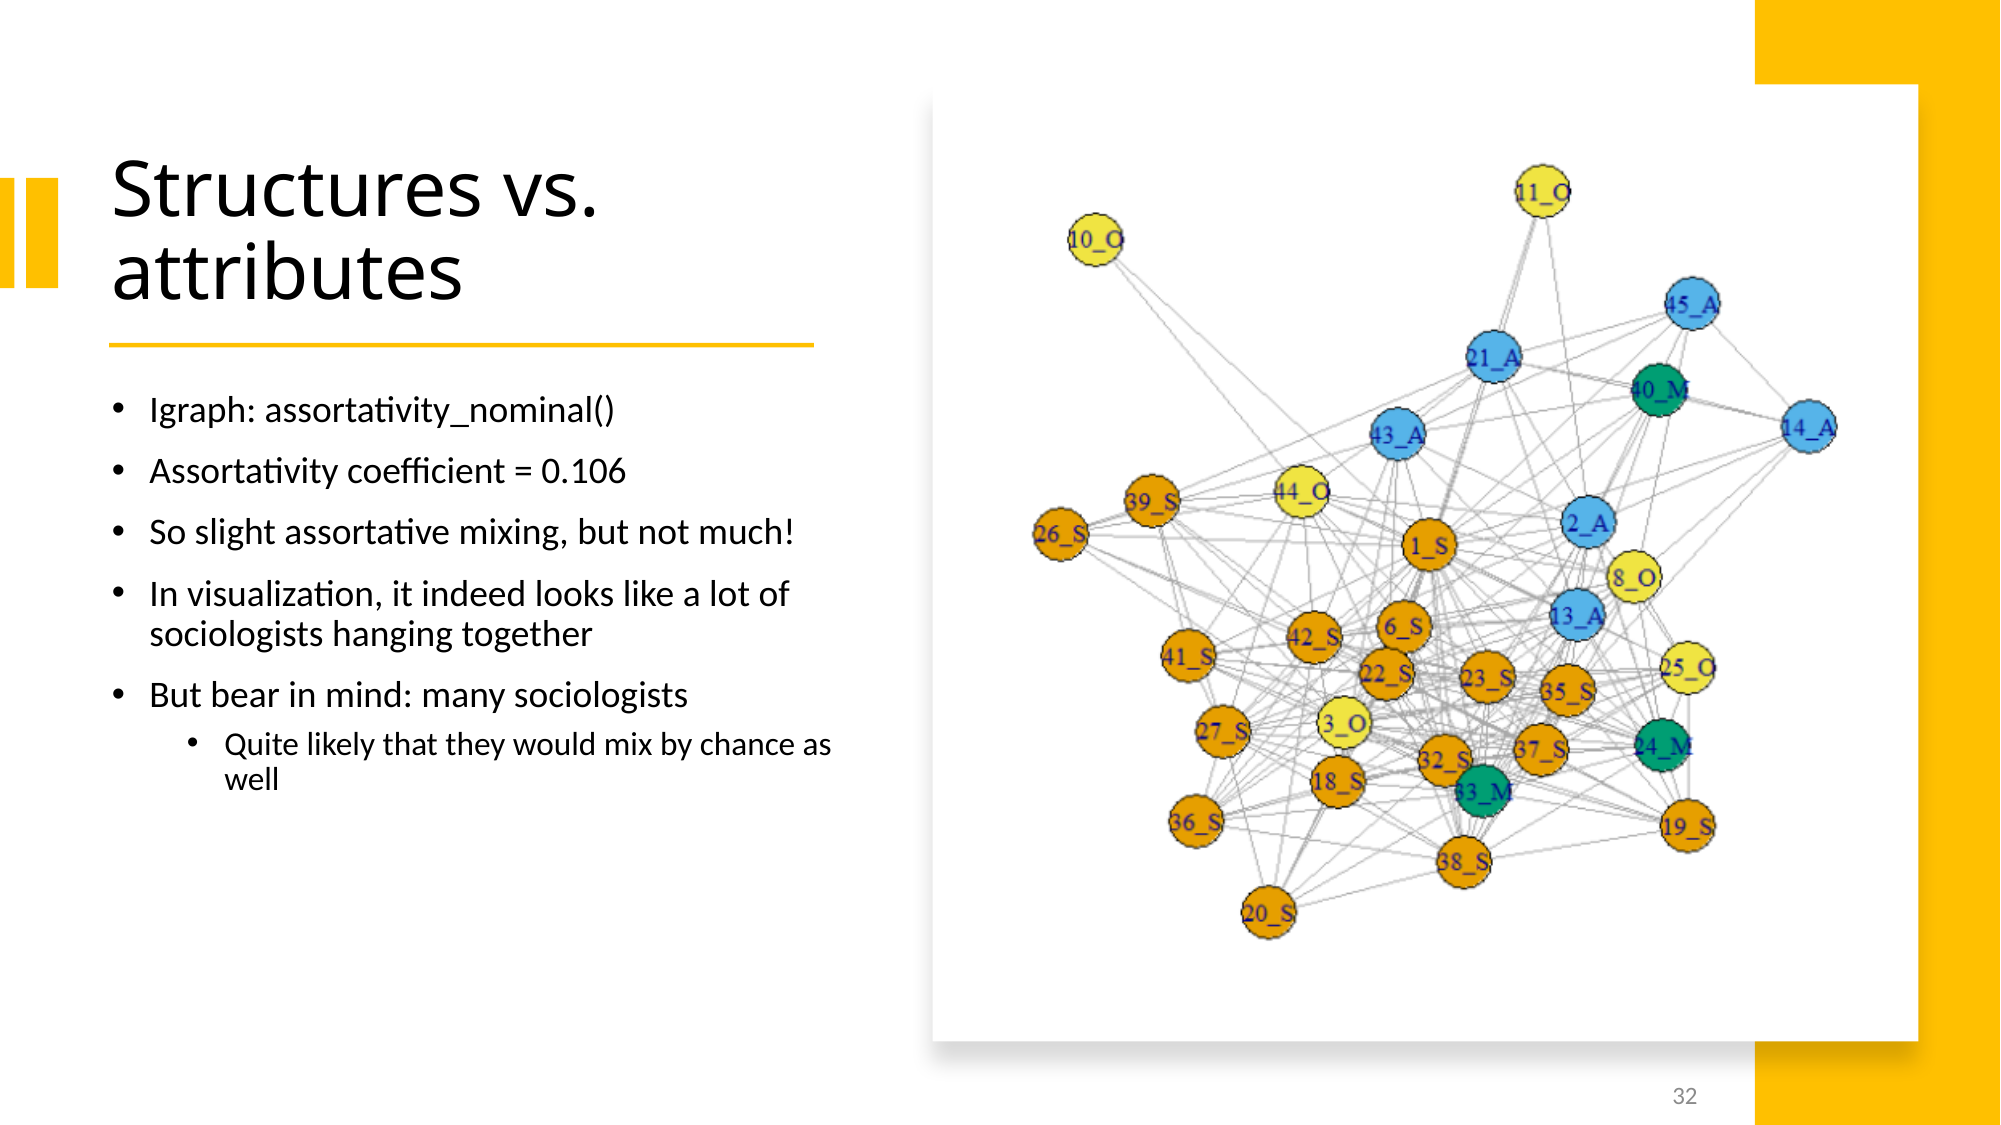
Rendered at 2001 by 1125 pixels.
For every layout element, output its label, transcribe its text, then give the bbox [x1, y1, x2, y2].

title Structures vs. attributes [96, 140, 833, 326]
picture [980, 131, 1871, 994]
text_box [0, 177, 59, 289]
text_box [0, 0, 1754, 1125]
slide_number 32 [1539, 1065, 1713, 1125]
text_box [1754, 0, 2000, 1125]
text_box [108, 342, 815, 348]
text_box [932, 83, 1919, 1042]
list Igraph: assortativity_nominal() Assortativity coefficient = 0.106 So slight assortative mixing, but not much! In visualization, it indeed looks like a lot of sociologists hanging together But bear in mind: many sociologists Quite likely that they would mix by chance as well [96, 382, 900, 1036]
